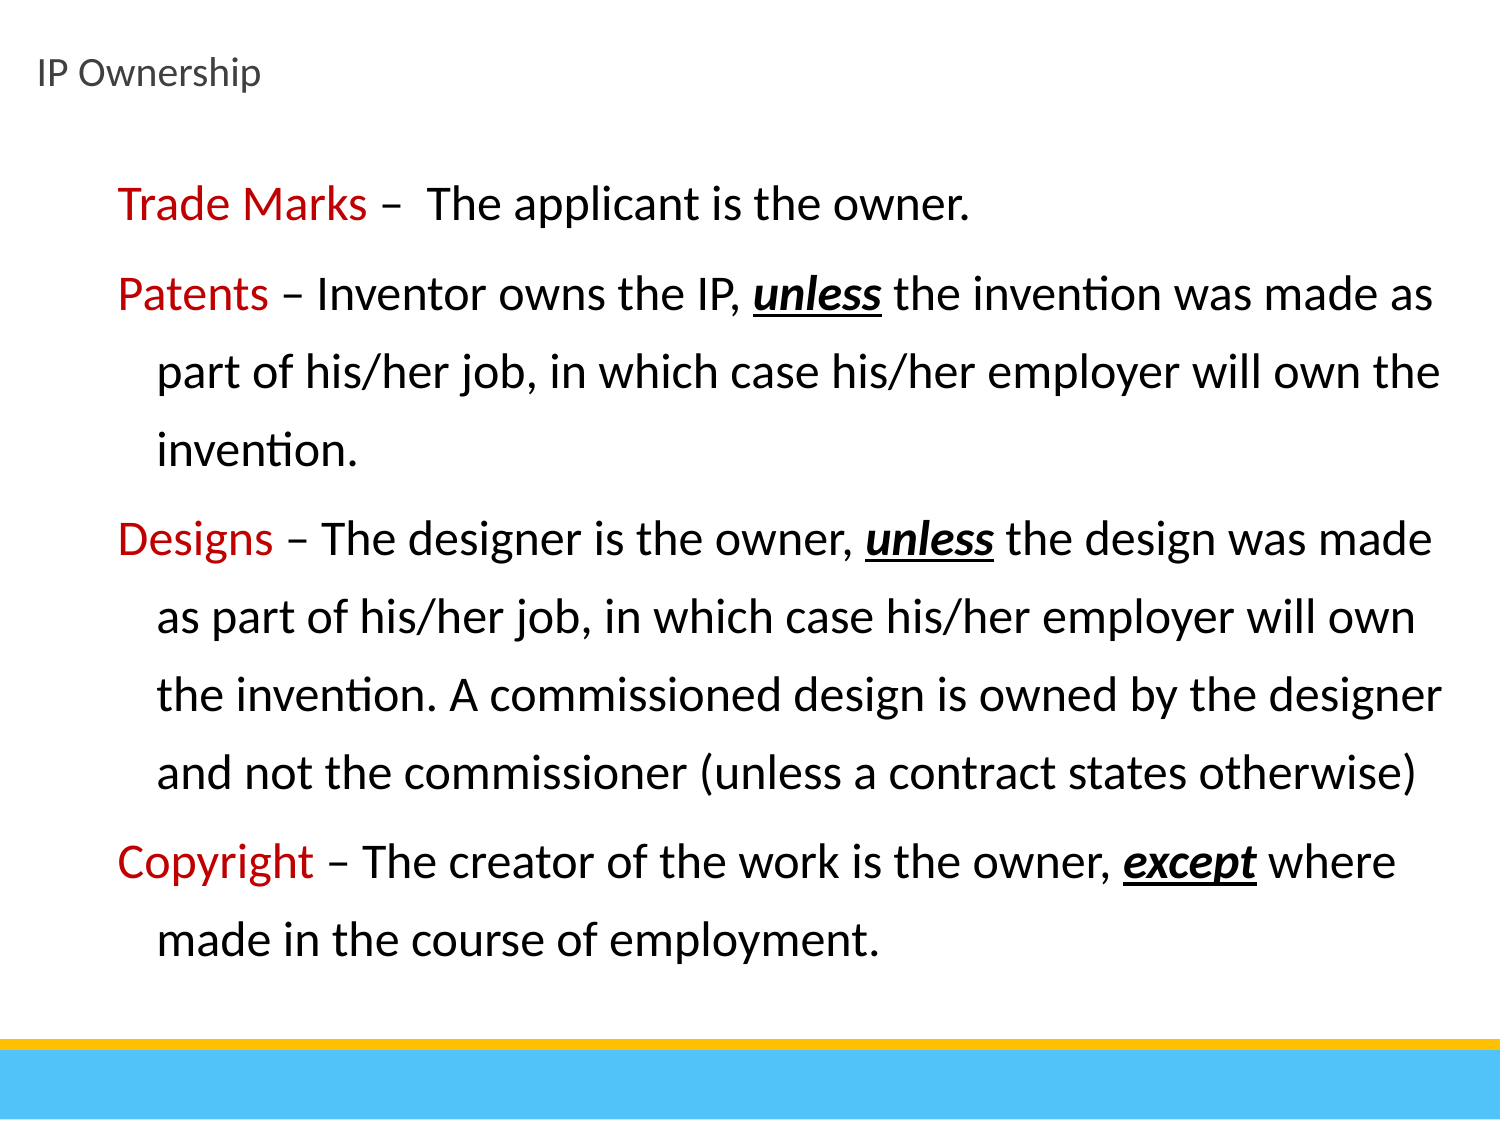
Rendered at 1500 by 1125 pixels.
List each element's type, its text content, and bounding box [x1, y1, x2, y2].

text_box Trade Marks – The applicant is the owner. Patents – Inventor owns the IP, unless the invention was made as part of his/her job, in which case his/her employer will own the invention. Designs – The designer is the owner, unless the design was made as part of his/her job, in which case his/her employer will own the invention. A commissioned design is owned by the designer and not the commissioner (unless a contract states otherwise) Copyright – The creator of the work is the owner, except where made in the course of employment. [36, 145, 1474, 1032]
list IP Ownership [36, 42, 1267, 131]
